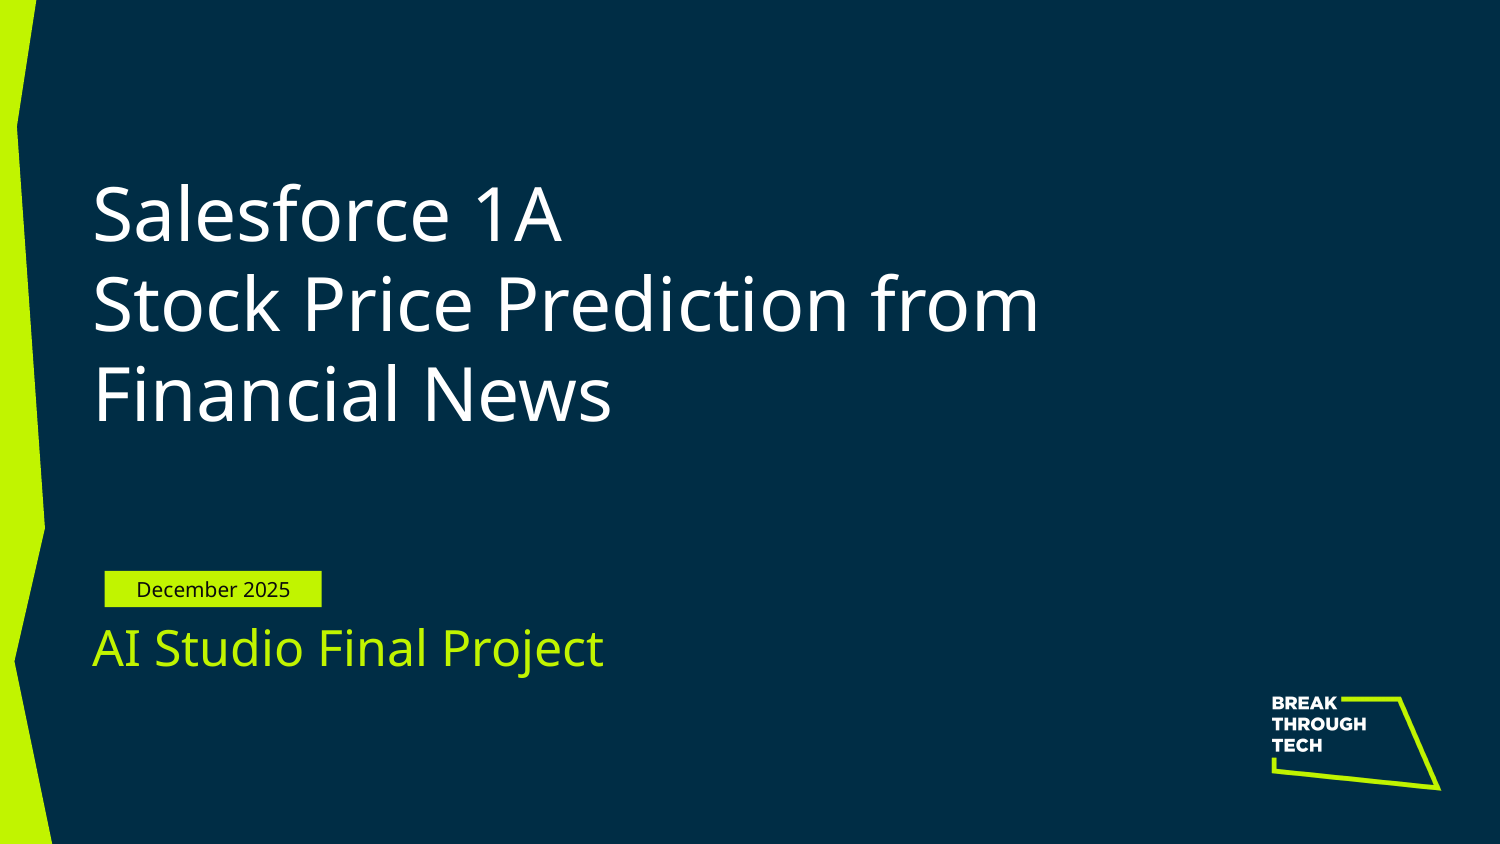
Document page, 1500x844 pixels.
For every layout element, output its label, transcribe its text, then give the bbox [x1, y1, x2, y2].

text_box [1268, 693, 1445, 794]
text_box December 2025 [104, 570, 322, 608]
text_box [0, 0, 53, 844]
text_box Salesforce 1A Stock Price Prediction from Financial News AI Studio Final Project [86, 160, 1101, 772]
